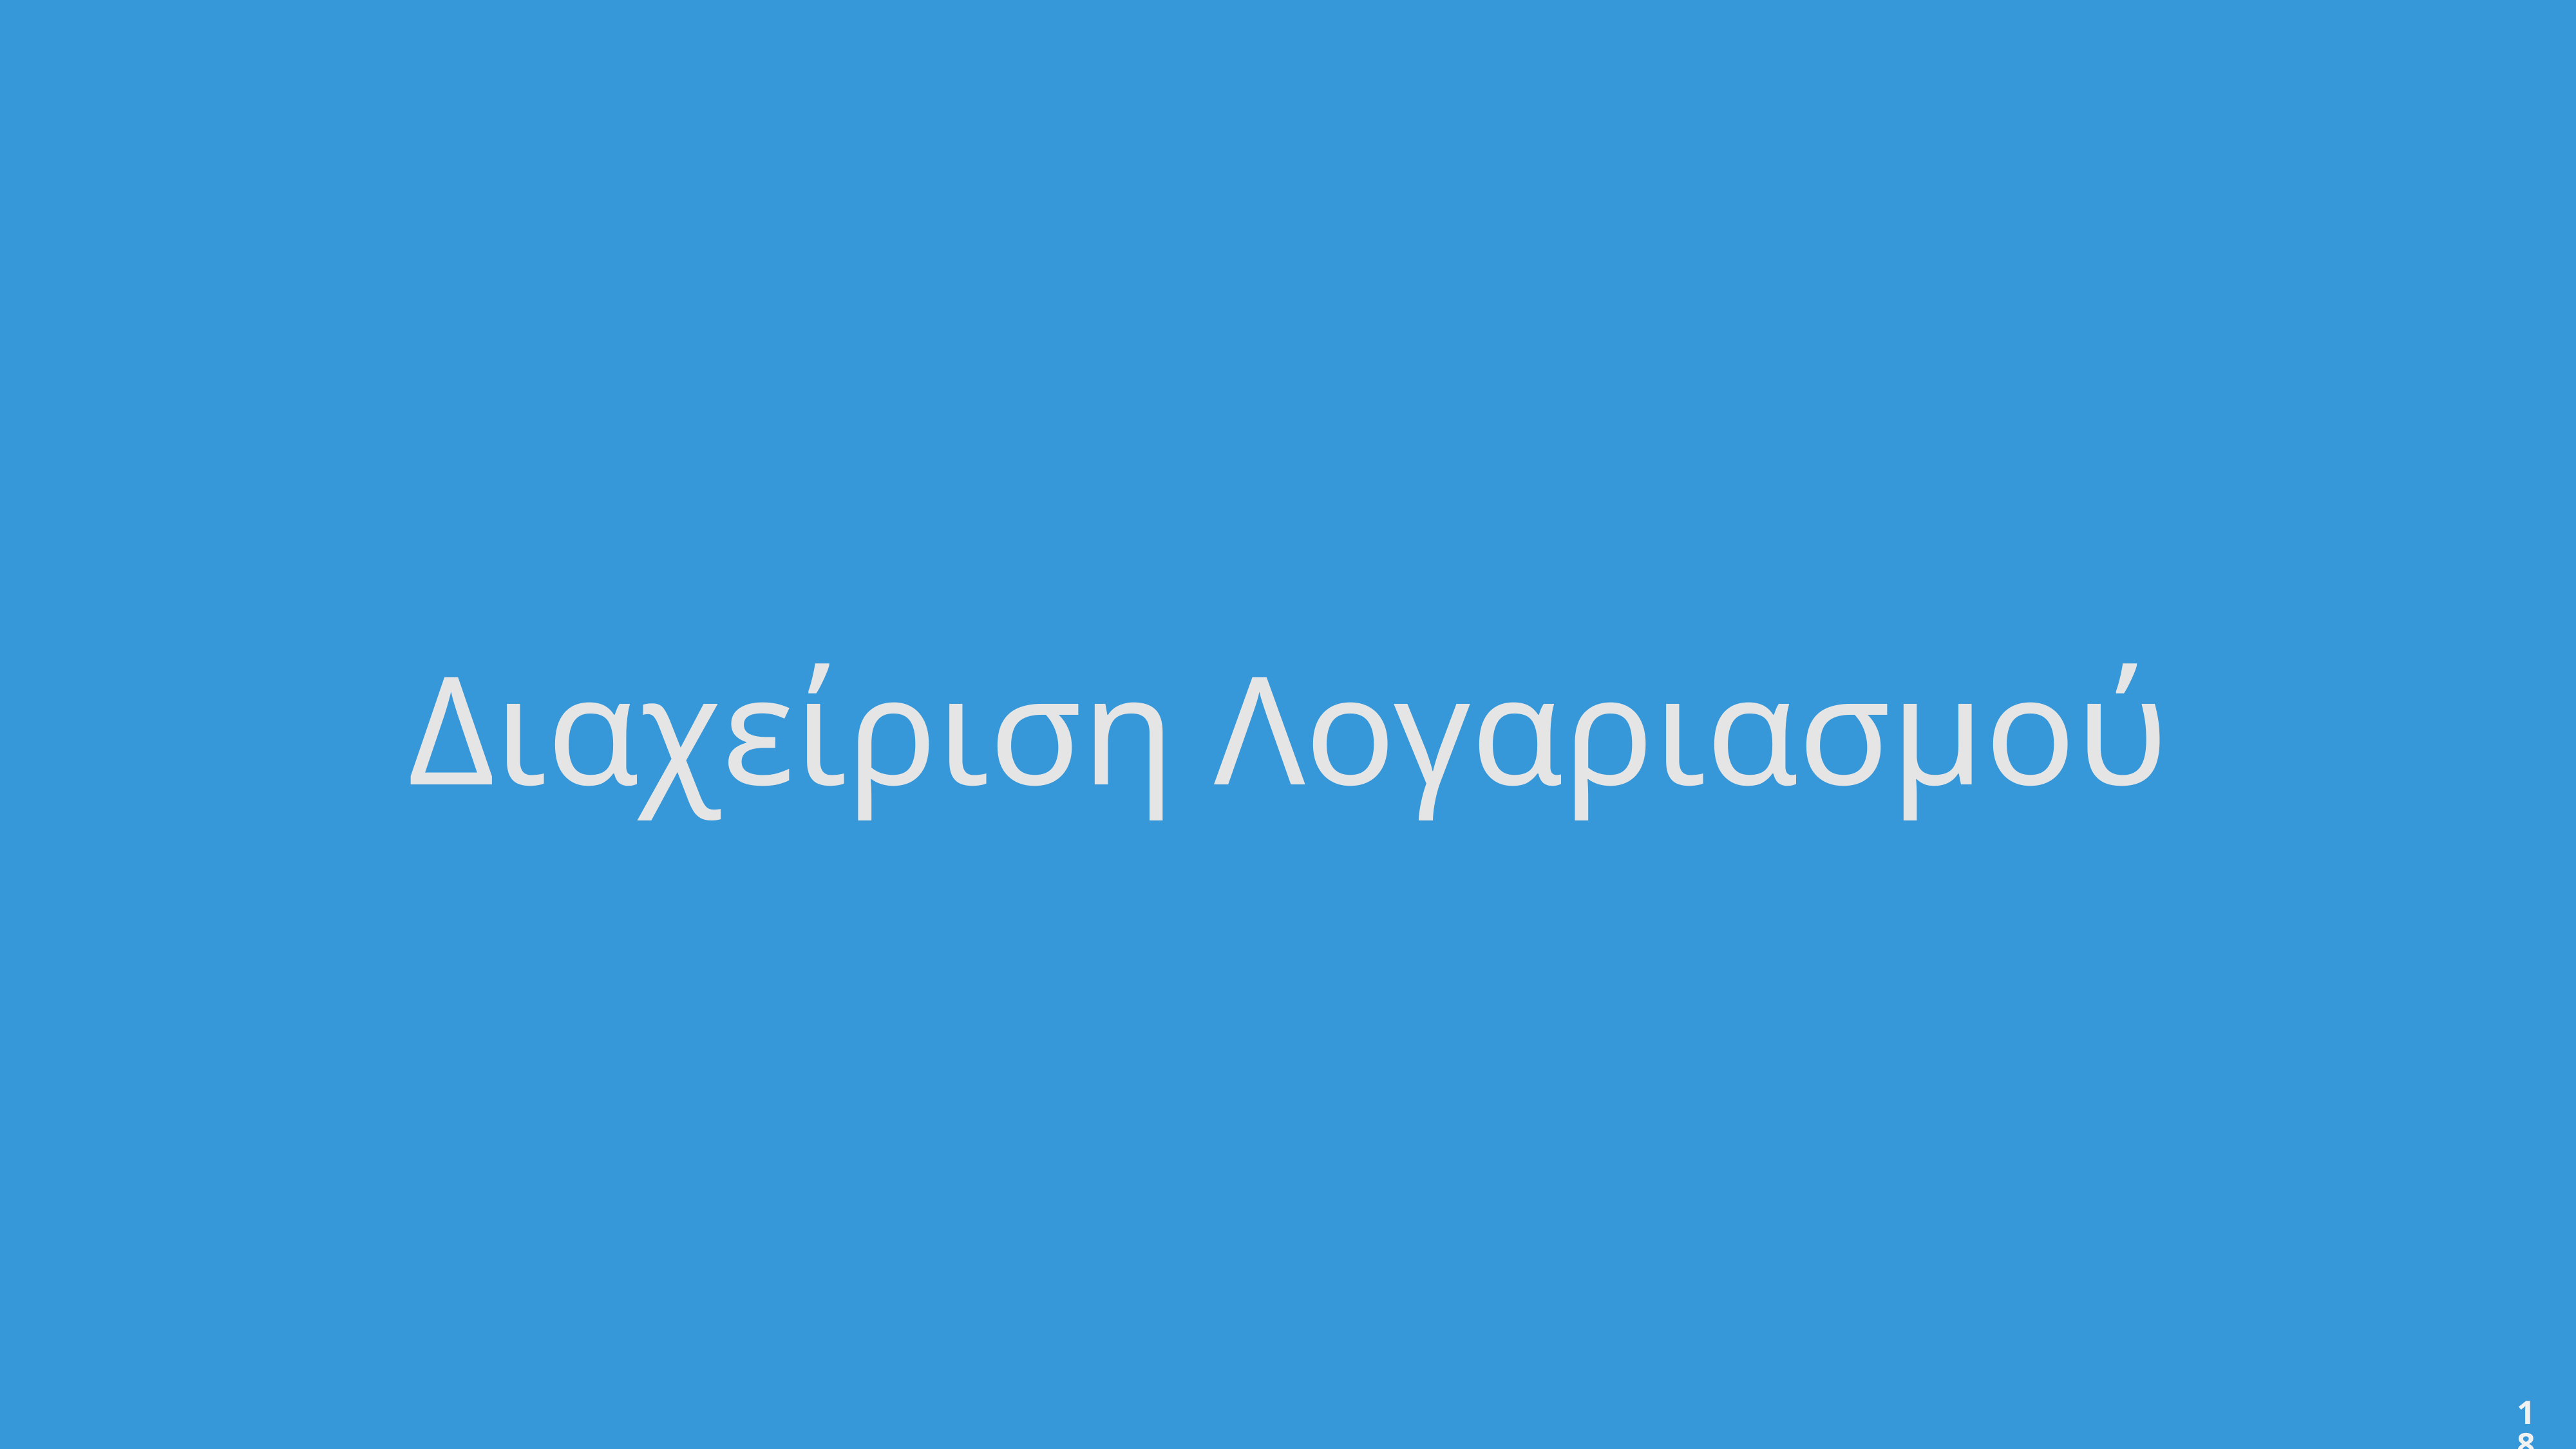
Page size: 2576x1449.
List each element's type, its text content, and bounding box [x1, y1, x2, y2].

slide_number 17 [2511, 1386, 2558, 1437]
title Διαχείριση Λογαριασμού [187, 478, 2389, 971]
